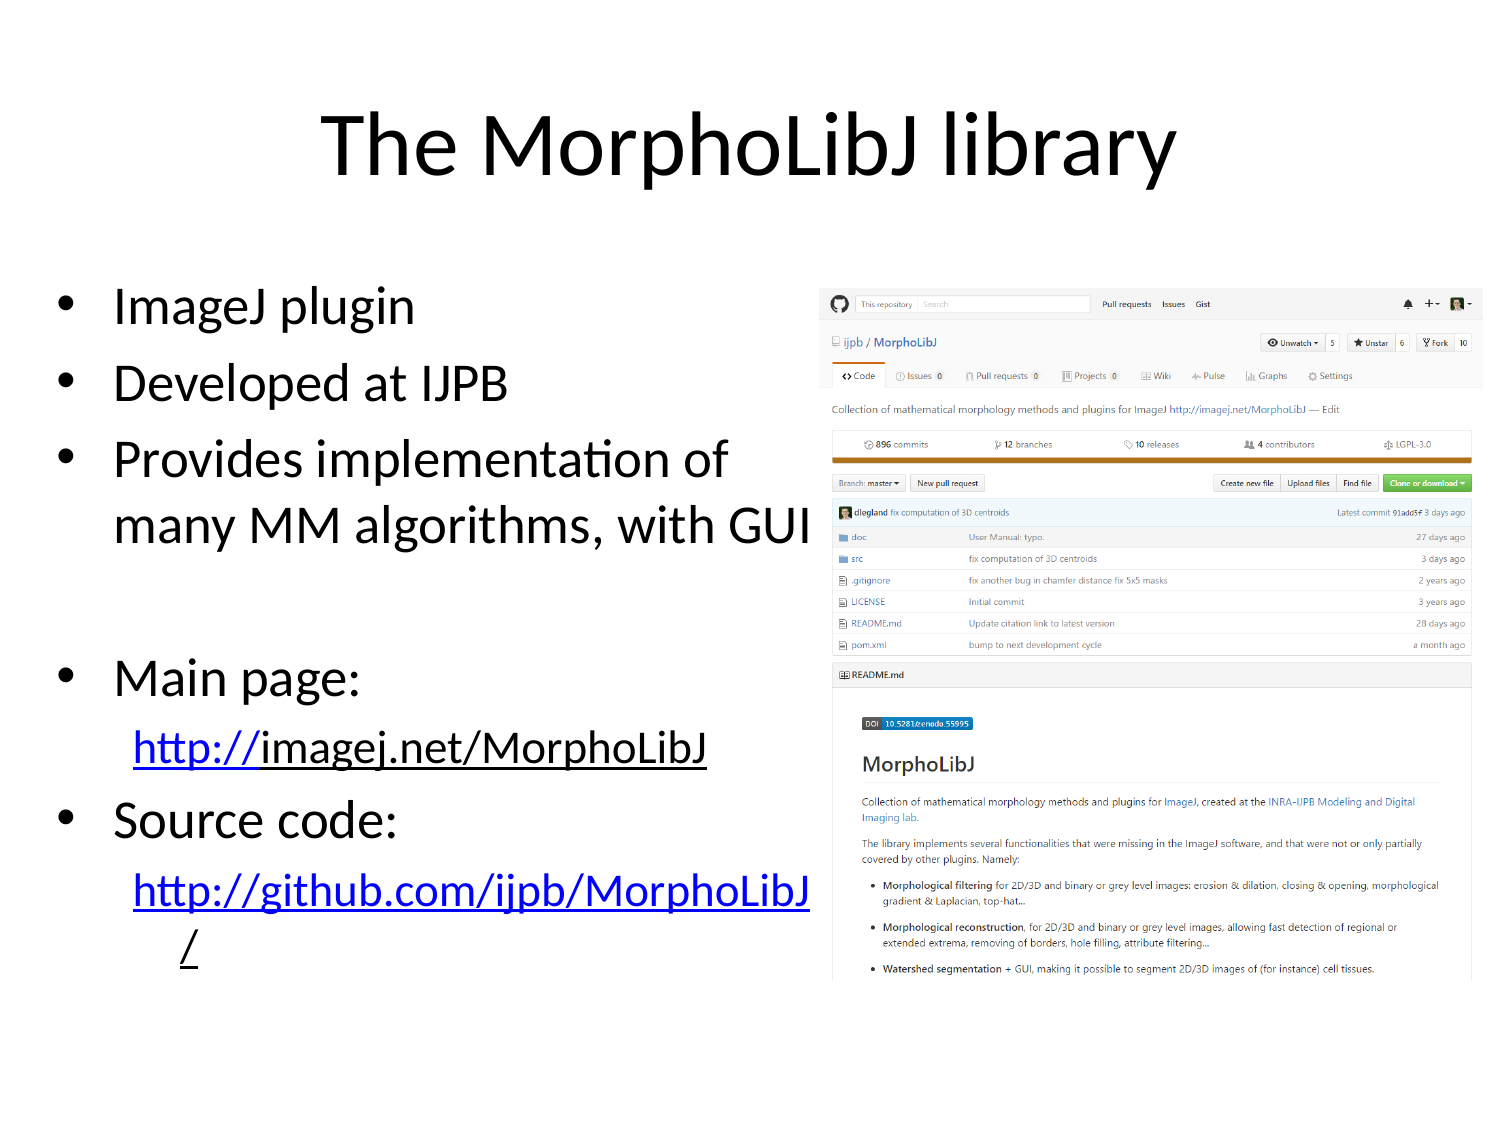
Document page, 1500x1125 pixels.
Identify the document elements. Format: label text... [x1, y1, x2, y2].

list ImageJ plugin Developed at IJPB Provides implementation of many MM algorithms, with GUI Main page: http://imagej.net/MorphoLibJ Source code: http://github.com/ijpb/MorphoLibJ/ [41, 262, 833, 1005]
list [819, 287, 1483, 980]
title The MorphoLibJ library [75, 45, 1425, 233]
